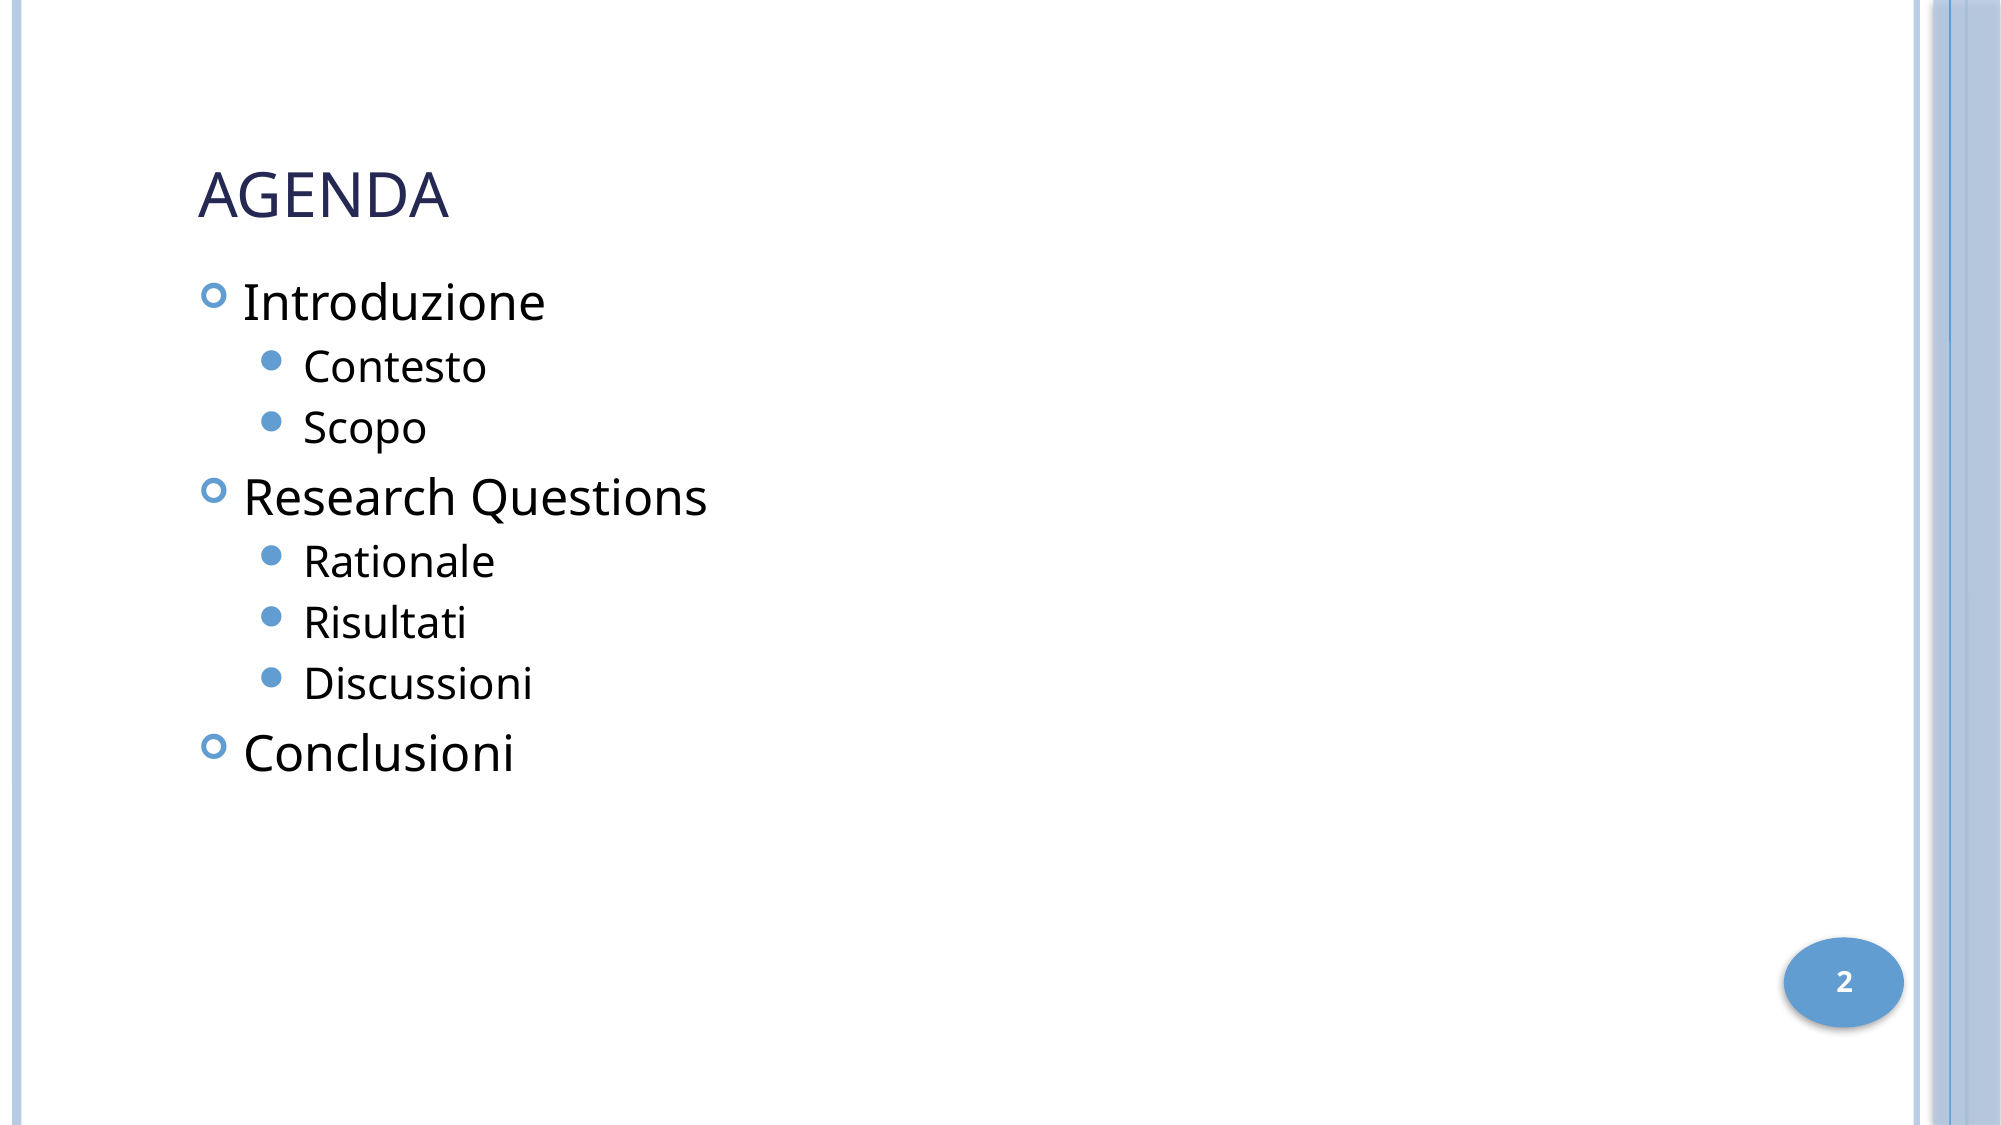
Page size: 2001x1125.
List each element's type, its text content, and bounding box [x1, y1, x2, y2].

list Introduzione Contesto Scopo Research Questions Rationale Risultati Discussioni Conclusioni [183, 262, 1817, 1062]
slide_number 2 [1777, 940, 1912, 1027]
title Agenda [183, 50, 1817, 238]
